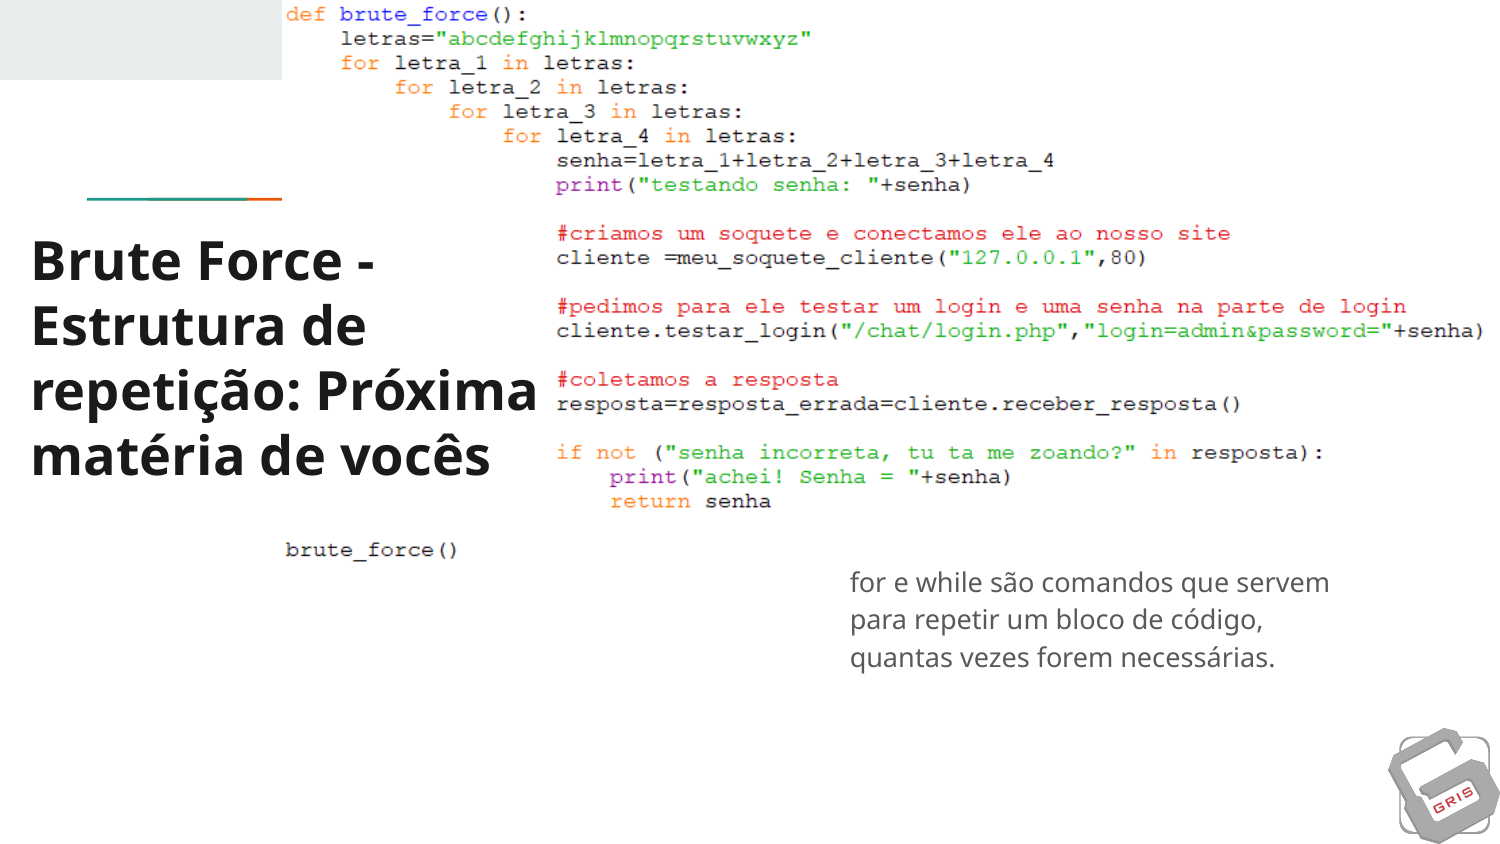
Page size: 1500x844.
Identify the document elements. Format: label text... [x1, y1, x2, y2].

title Brute Force - Estrutura de repetição: Próxima matéria de vocês [15, 211, 277, 511]
picture [1388, 728, 1500, 844]
list for e while são comandos que servem para repetir um bloco de código, quantas vezes forem necessárias. [834, 572, 1377, 808]
picture [282, 0, 1500, 564]
